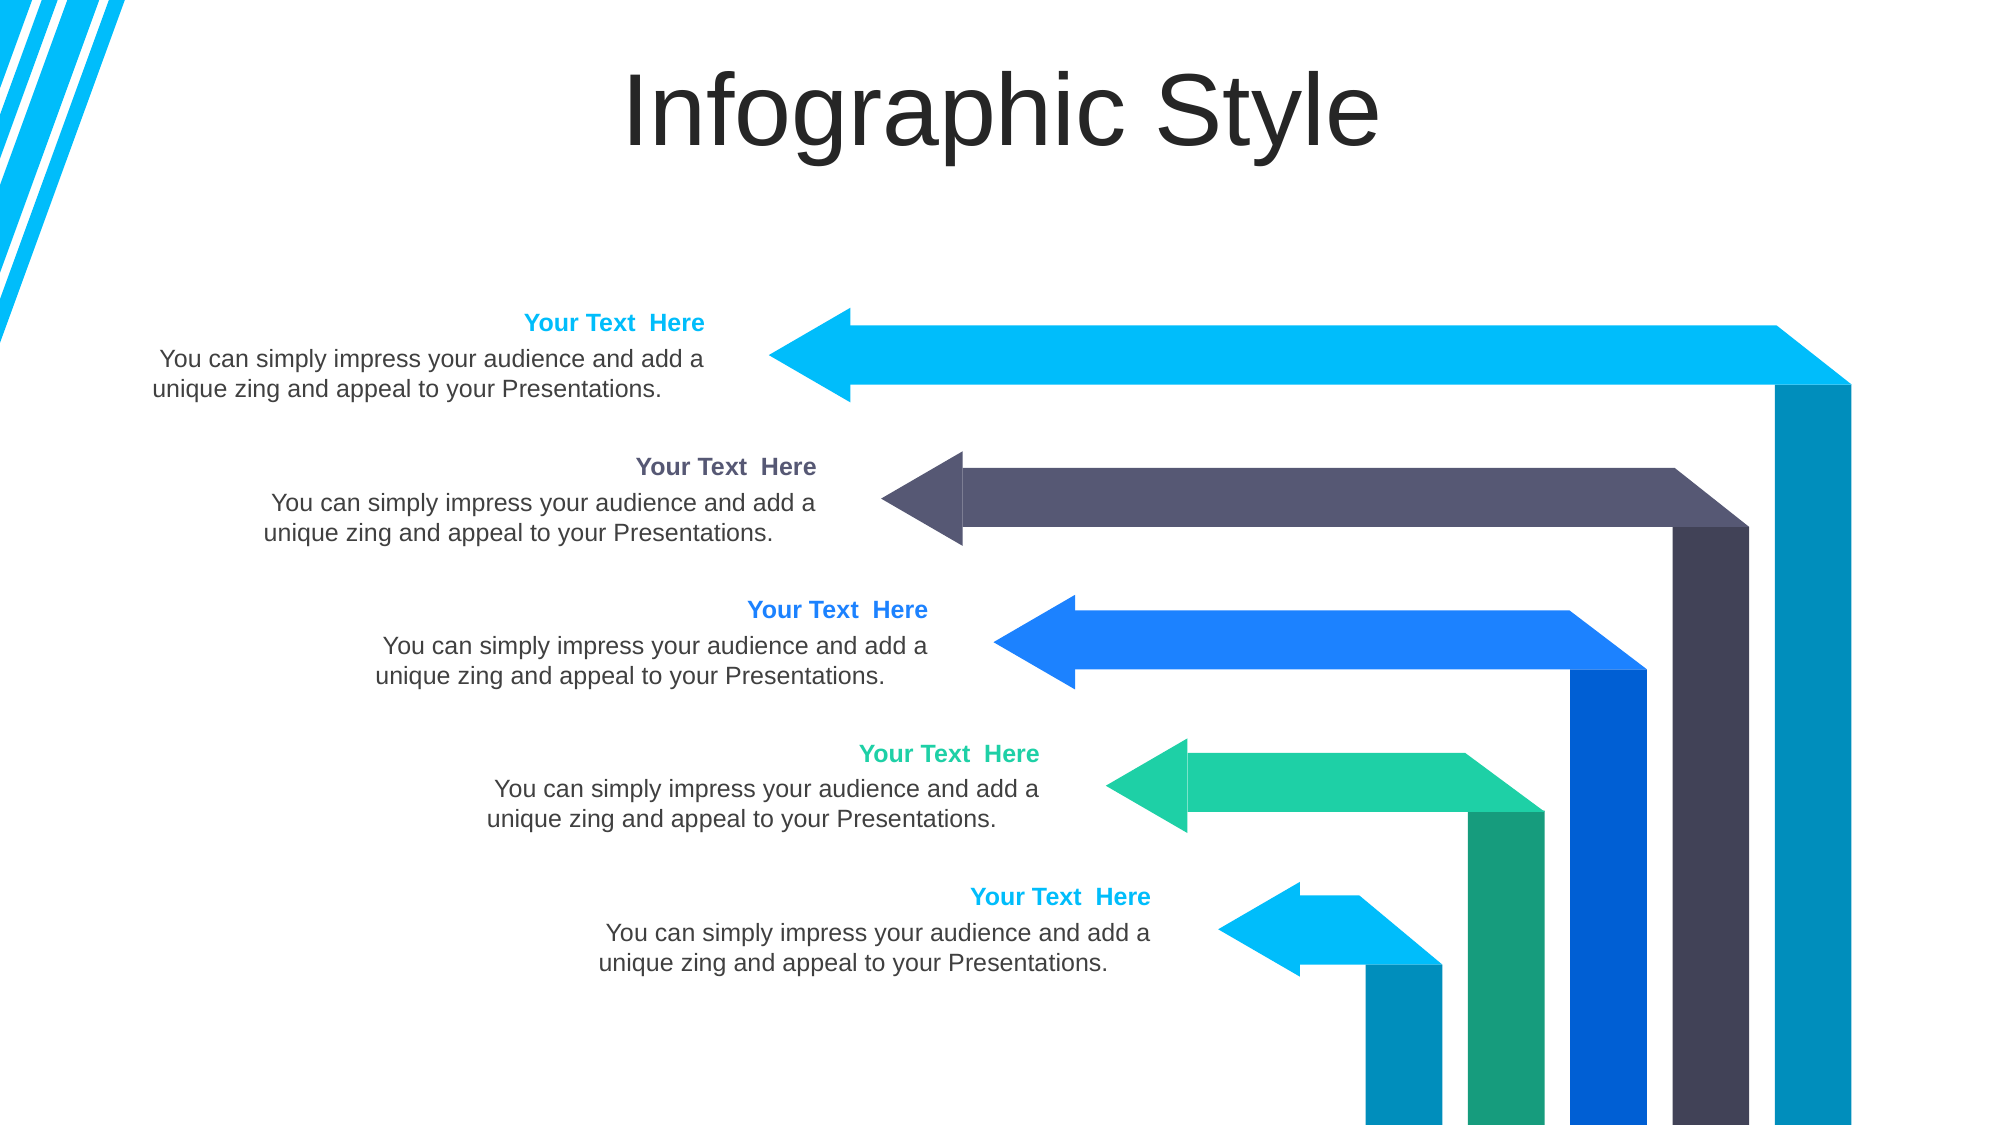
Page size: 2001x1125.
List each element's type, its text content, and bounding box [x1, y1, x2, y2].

text_box [1774, 386, 1853, 1125]
text_box [766, 305, 852, 405]
text_box [1467, 813, 1546, 1125]
text_box [1569, 671, 1648, 1125]
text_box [97, 299, 721, 411]
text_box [543, 873, 1167, 985]
text_box [1077, 609, 1651, 671]
text_box [1301, 894, 1446, 966]
text_box [1365, 964, 1443, 1125]
list Infographic Style [53, 55, 1952, 175]
text_box [1671, 528, 1750, 1125]
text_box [209, 443, 832, 555]
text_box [320, 586, 944, 698]
text_box [991, 593, 1077, 692]
text_box [852, 324, 1855, 386]
text_box [1189, 751, 1548, 813]
text_box [1216, 880, 1301, 979]
text_box [964, 466, 1753, 528]
text_box [879, 449, 964, 548]
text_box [432, 730, 1055, 842]
text_box [1103, 736, 1189, 835]
